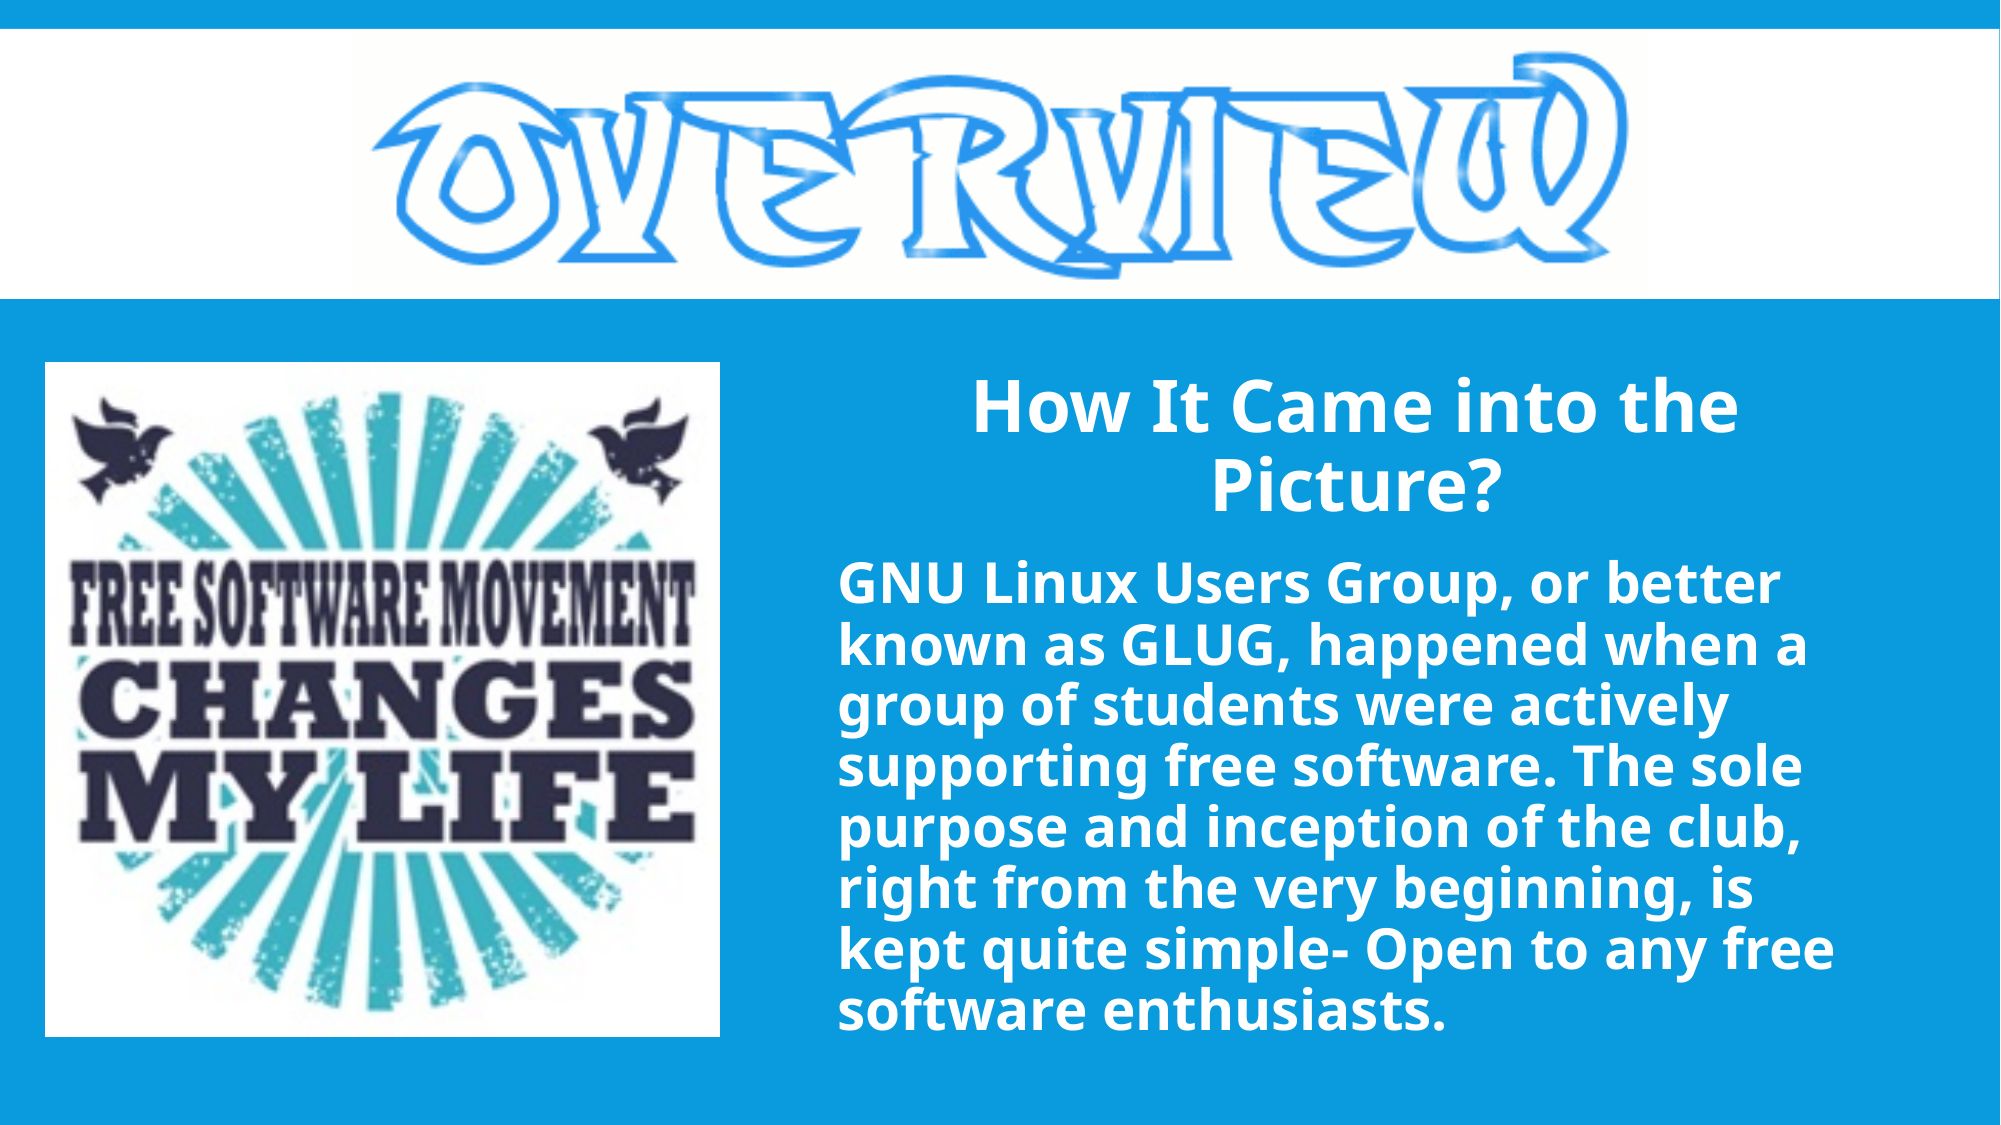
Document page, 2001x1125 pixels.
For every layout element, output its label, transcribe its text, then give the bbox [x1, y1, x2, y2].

picture [46, 363, 719, 1036]
list How It Came into the Picture? GNU Linux Users Group, or better known as GLUG, happened when a group of students were actively supporting free software. The sole purpose and inception of the club, right from the very beginning, is kept quite simple- Open to any free software enthusiasts. [822, 362, 1890, 1053]
picture [352, 33, 1647, 298]
